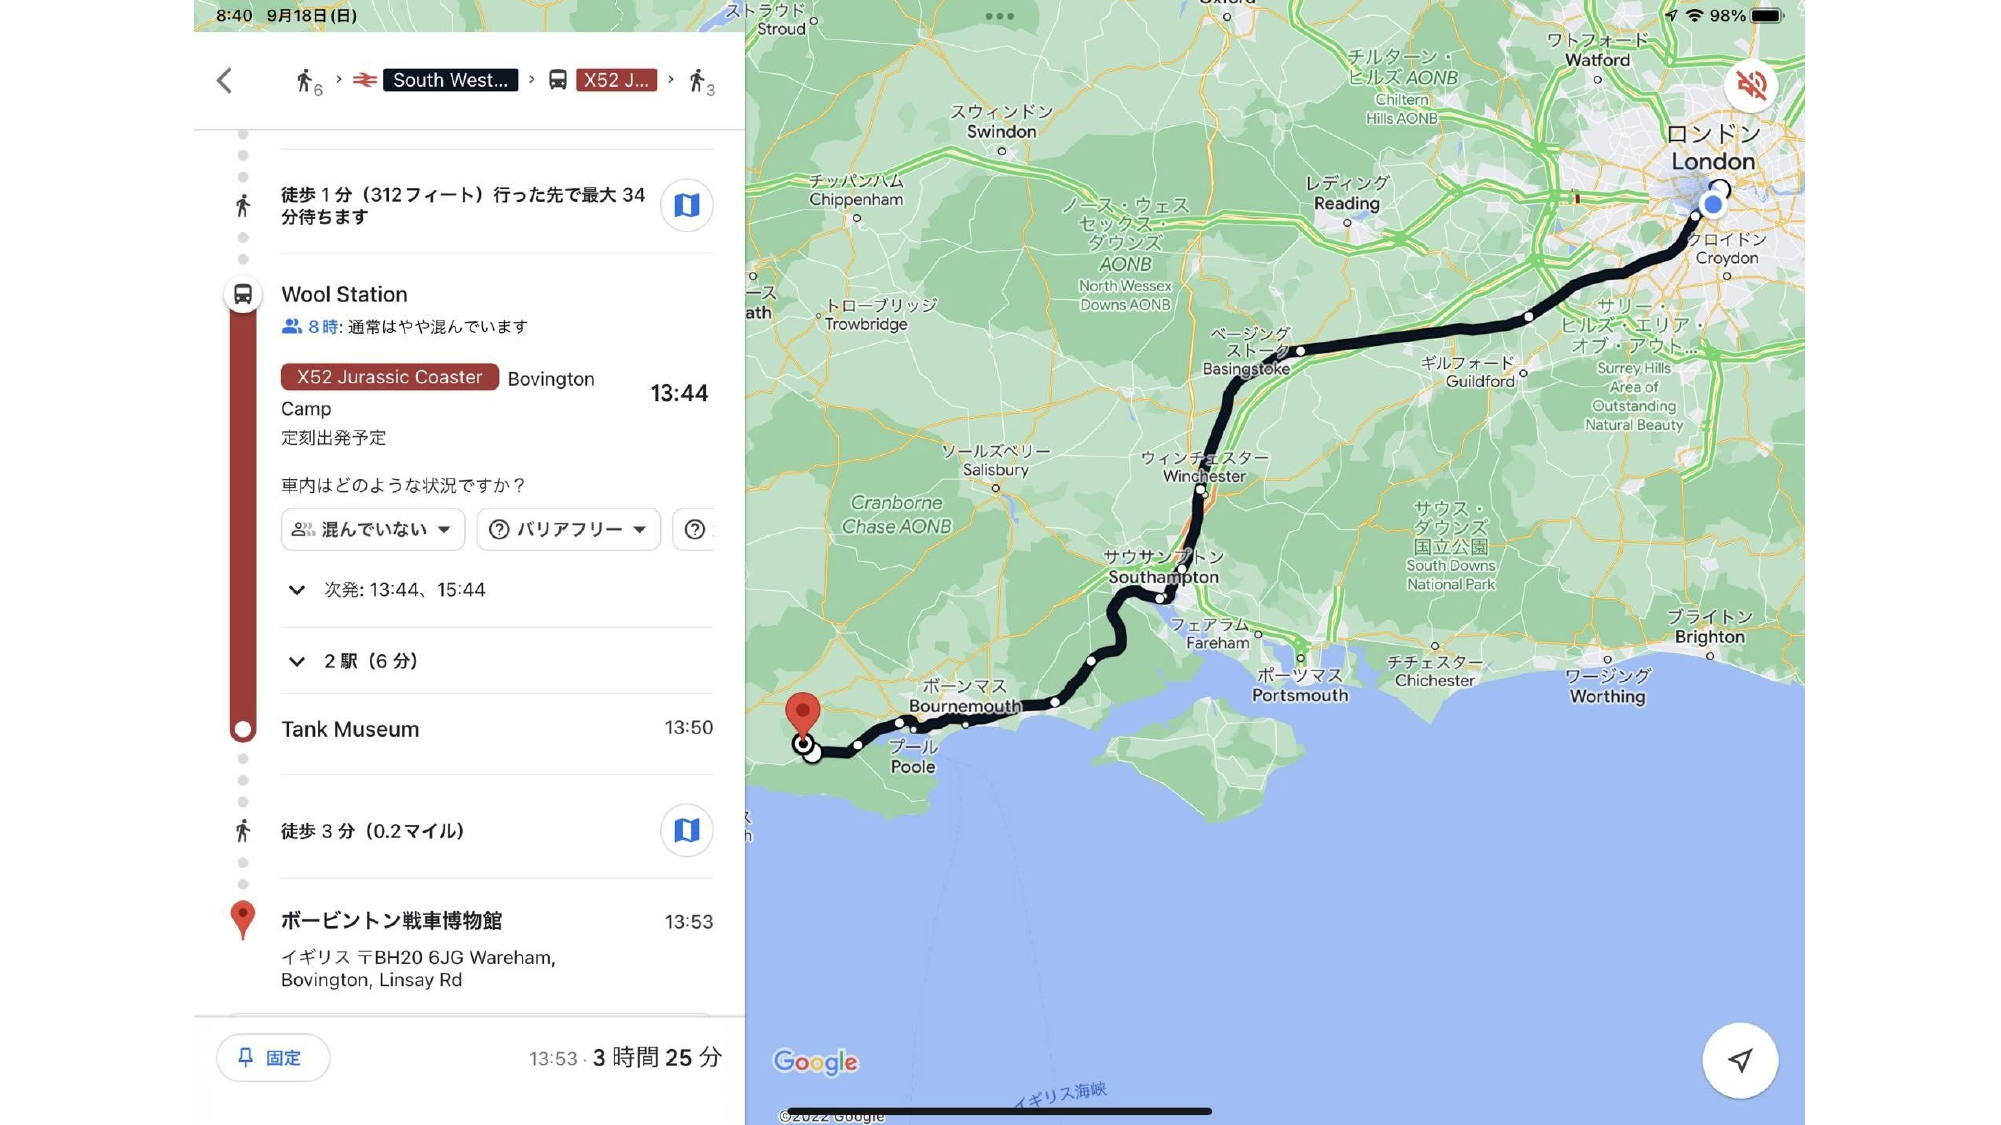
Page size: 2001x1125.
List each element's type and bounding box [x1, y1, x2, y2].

picture [194, 0, 1805, 1125]
